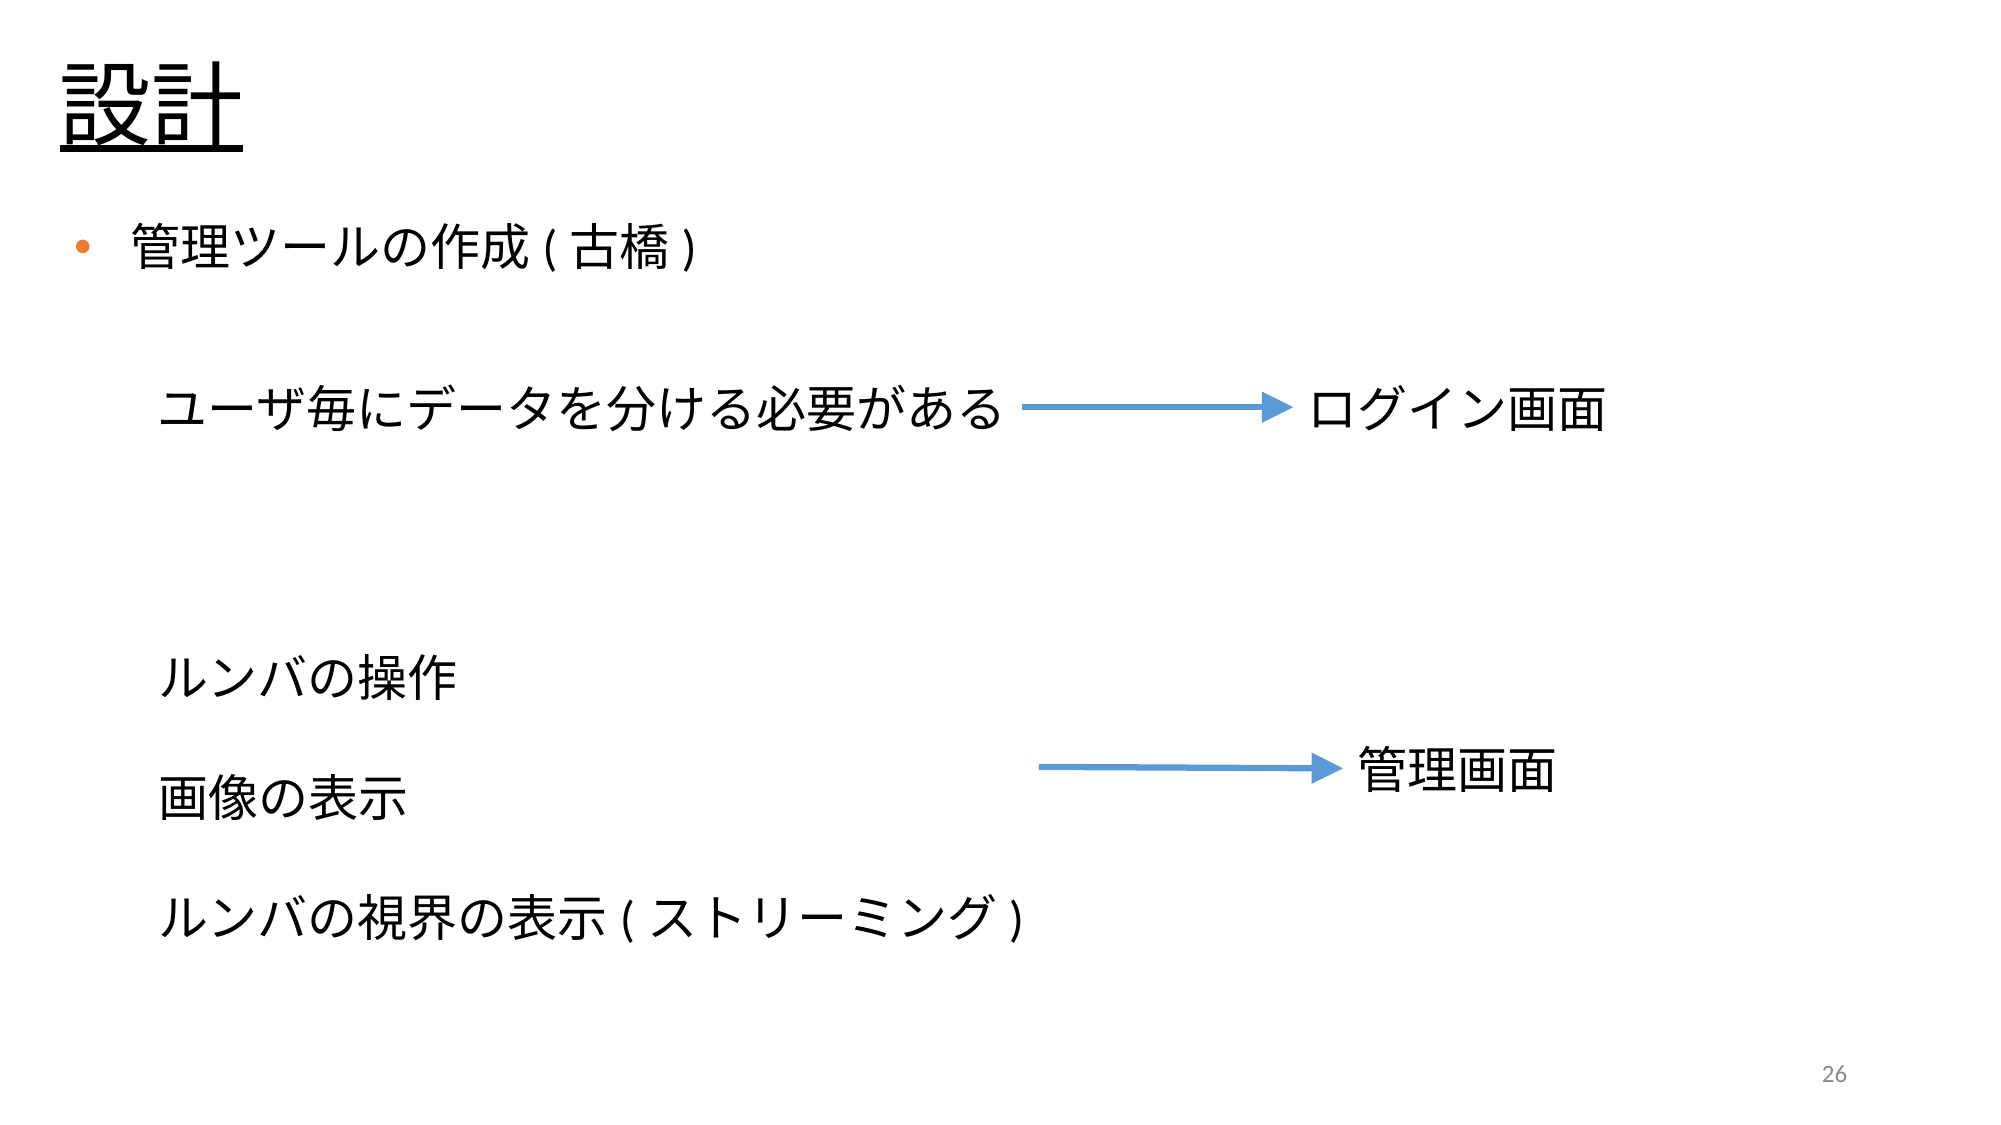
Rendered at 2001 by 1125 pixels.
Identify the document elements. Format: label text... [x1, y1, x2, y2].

text_box 管理画面 [1342, 730, 1573, 806]
text_box ユーザ毎にデータを分ける必要がある [143, 369, 1022, 445]
text_box ログイン画面 [1293, 369, 1623, 445]
text_box 管理ツールの作成(古橋) [59, 208, 712, 284]
slide_number 26 [1412, 1042, 1863, 1103]
text_box ルンバの操作 画像の表示 ルンバの視界の表示(ストリーミング) [144, 579, 1039, 955]
title 設計 [44, 38, 1770, 180]
